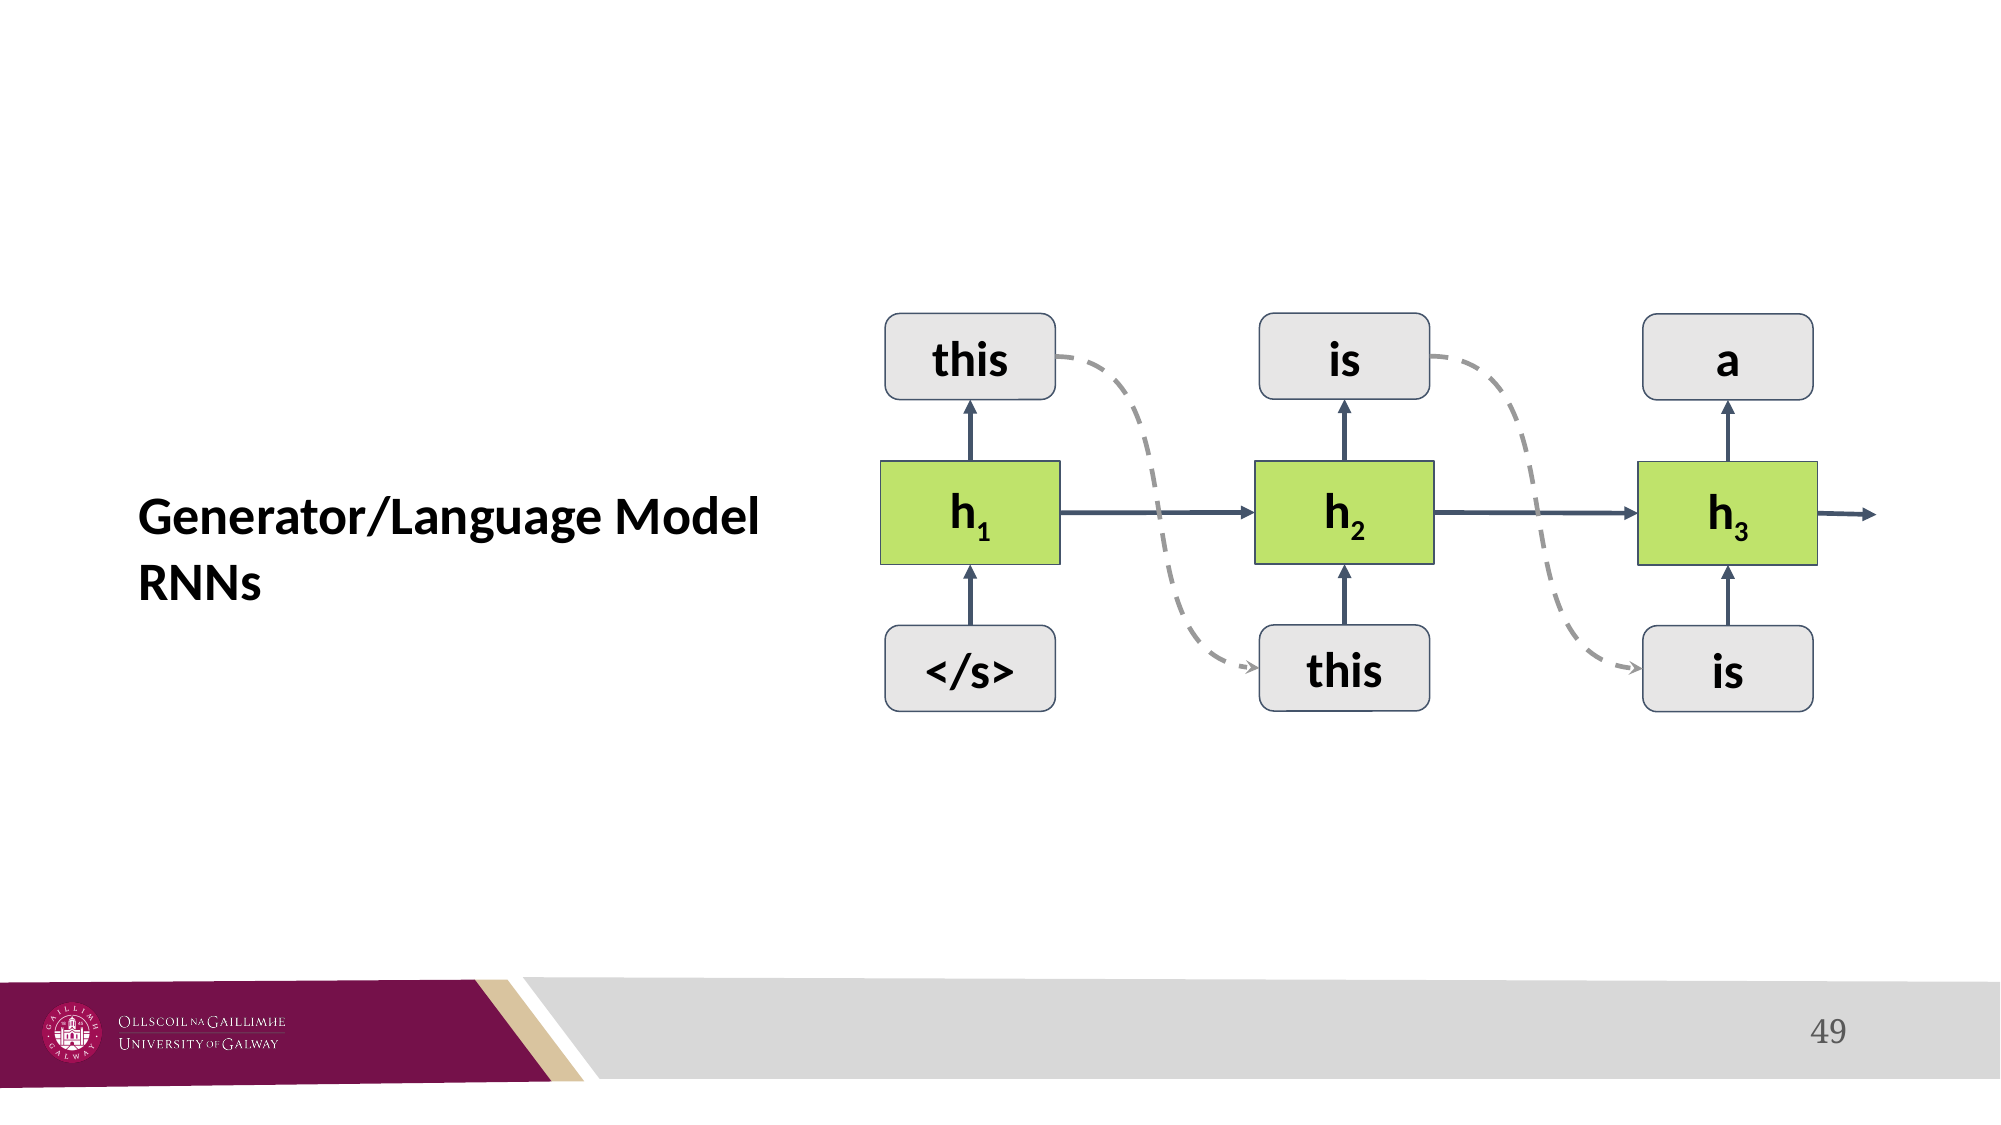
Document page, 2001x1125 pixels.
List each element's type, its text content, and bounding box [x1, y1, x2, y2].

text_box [1429, 355, 1644, 669]
text_box a [1642, 313, 1814, 400]
text_box h1 [880, 461, 1050, 565]
footer ‹#› [1187, 1002, 1863, 1063]
picture [42, 1002, 285, 1063]
text_box Generator/Language Model RNNs [123, 465, 807, 626]
text_box this [885, 313, 1056, 400]
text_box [1055, 356, 1260, 669]
text_box is [1259, 313, 1430, 400]
text_box h2 [1264, 460, 1424, 565]
text_box h3 [1648, 461, 1818, 565]
text_box is [1642, 625, 1814, 712]
text_box </s> [885, 625, 1056, 712]
text_box this [1259, 624, 1430, 712]
